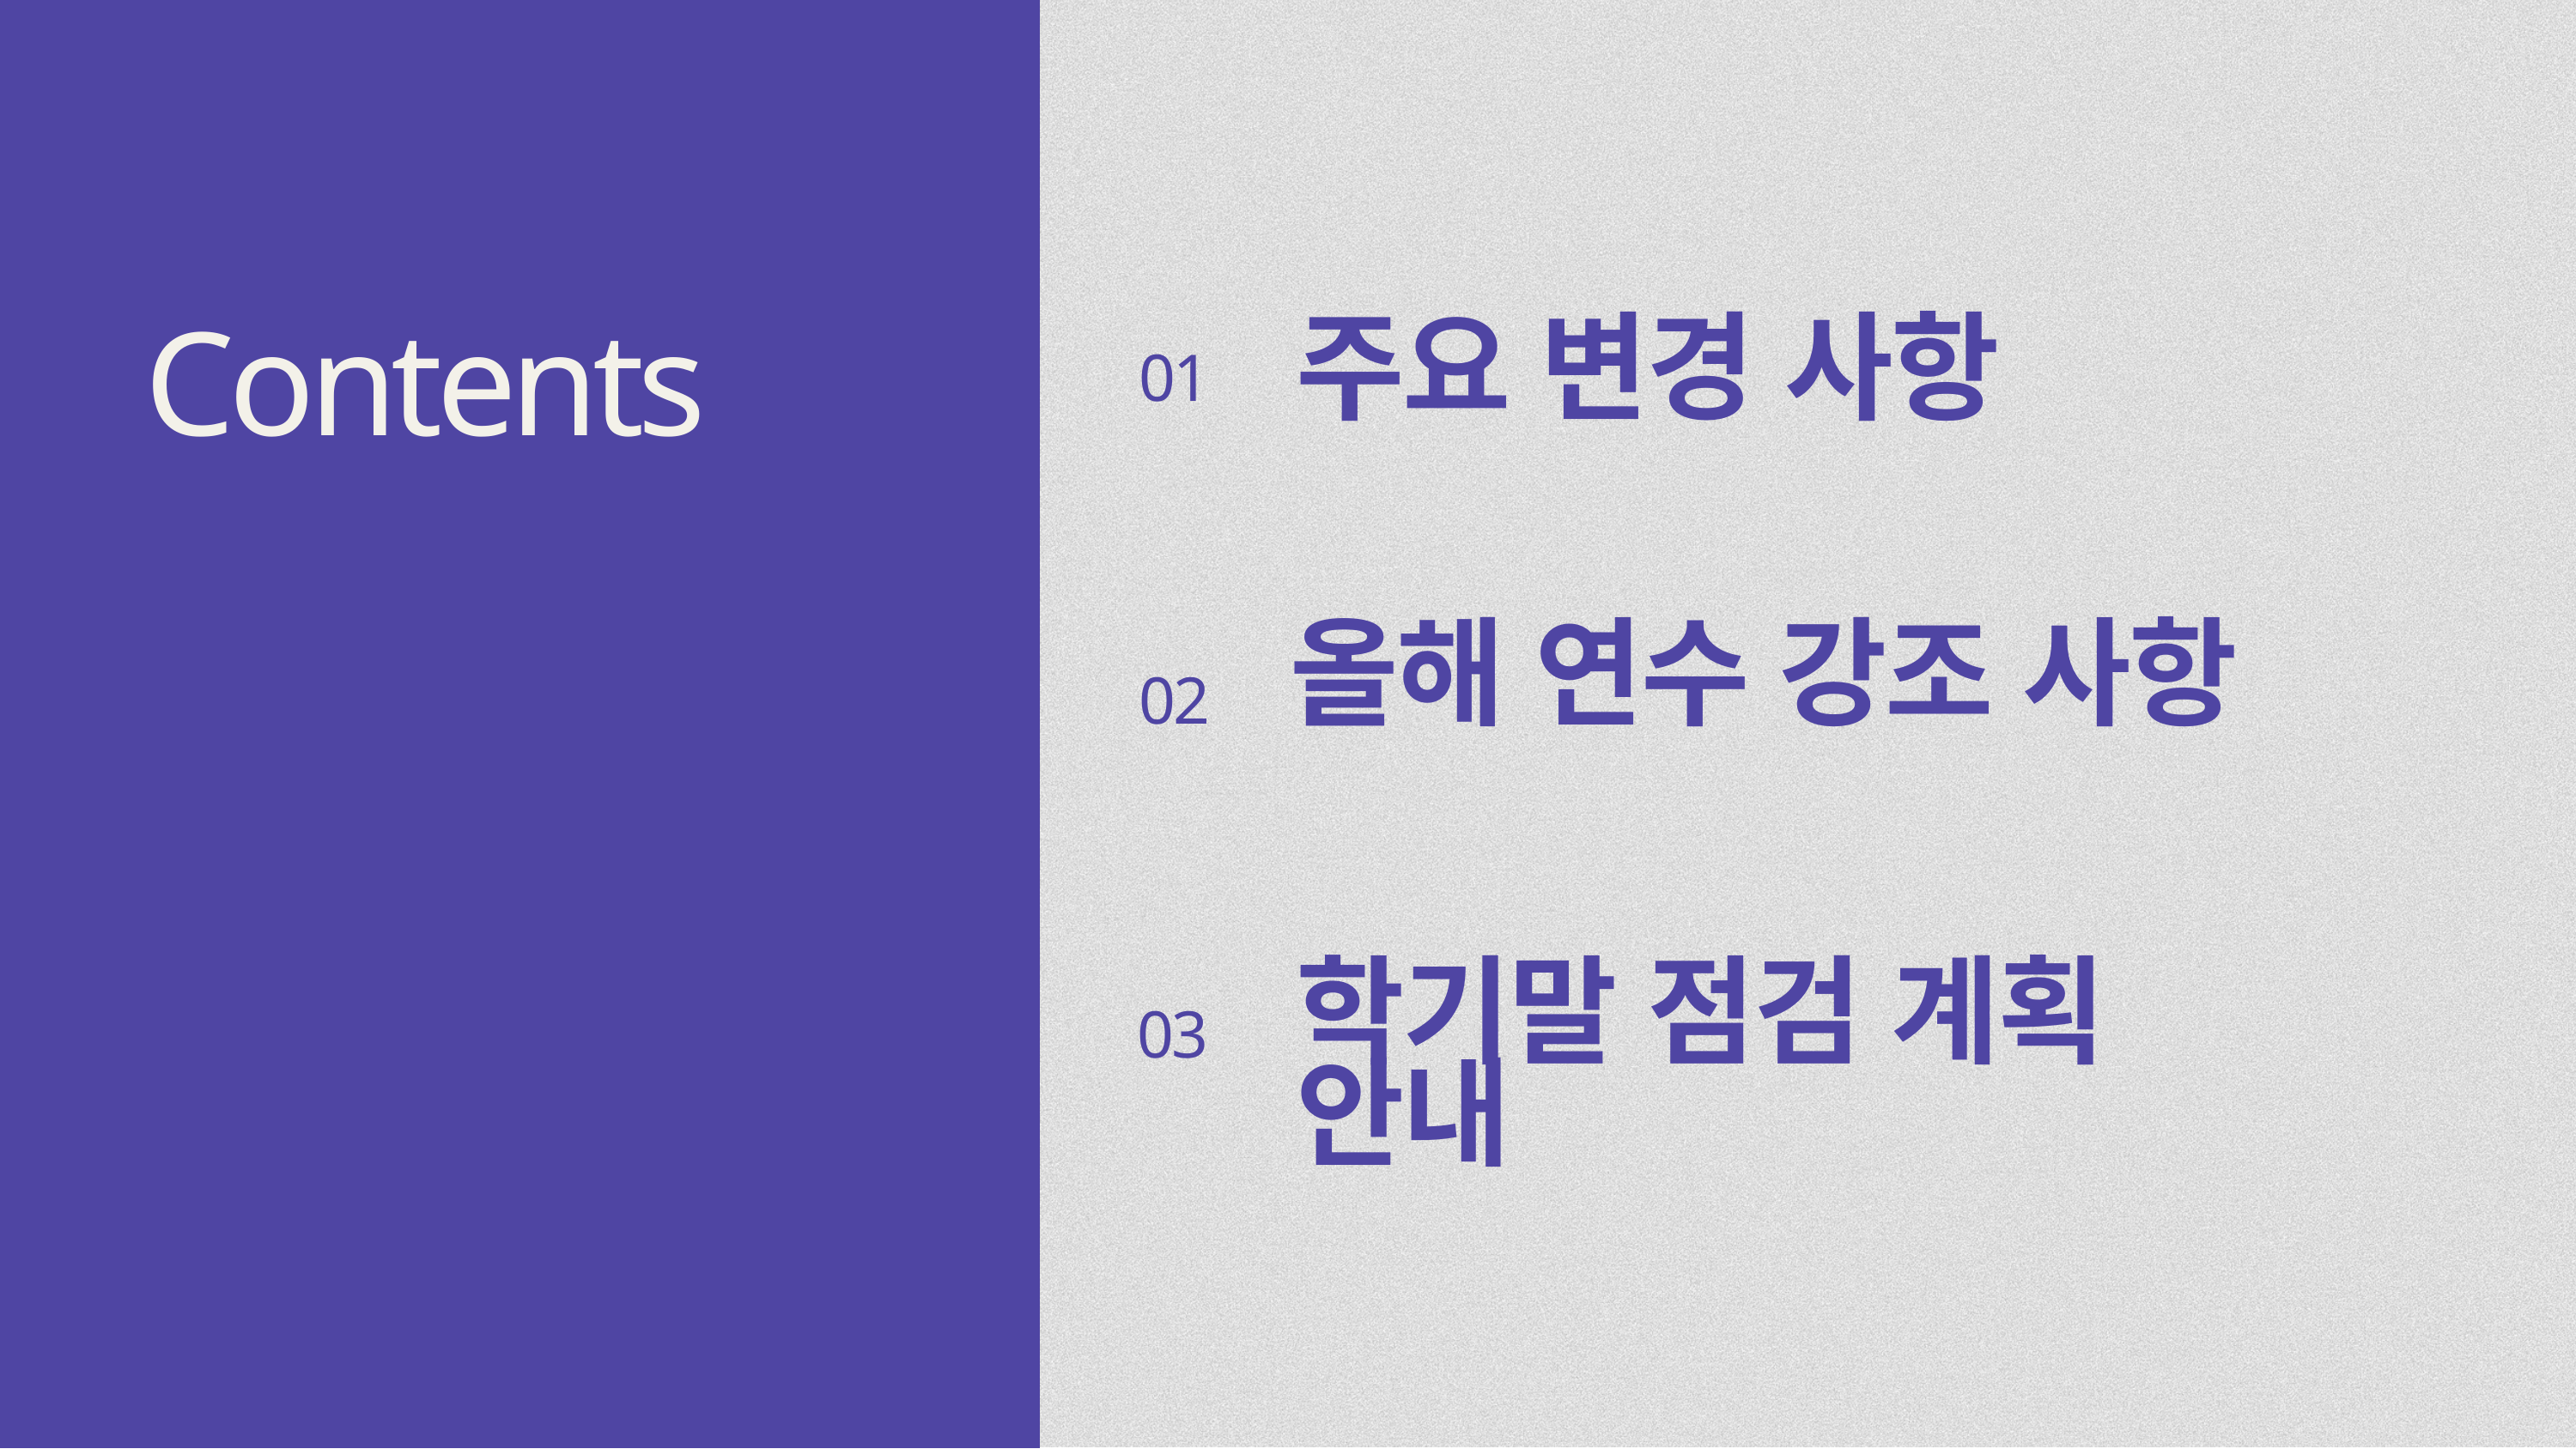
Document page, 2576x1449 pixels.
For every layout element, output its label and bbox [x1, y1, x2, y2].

text_box [1139, 637, 2397, 749]
text_box [1137, 976, 2336, 1087]
text_box [1042, 0, 2576, 1447]
text_box [1139, 331, 2095, 443]
text_box [0, 0, 1041, 1449]
